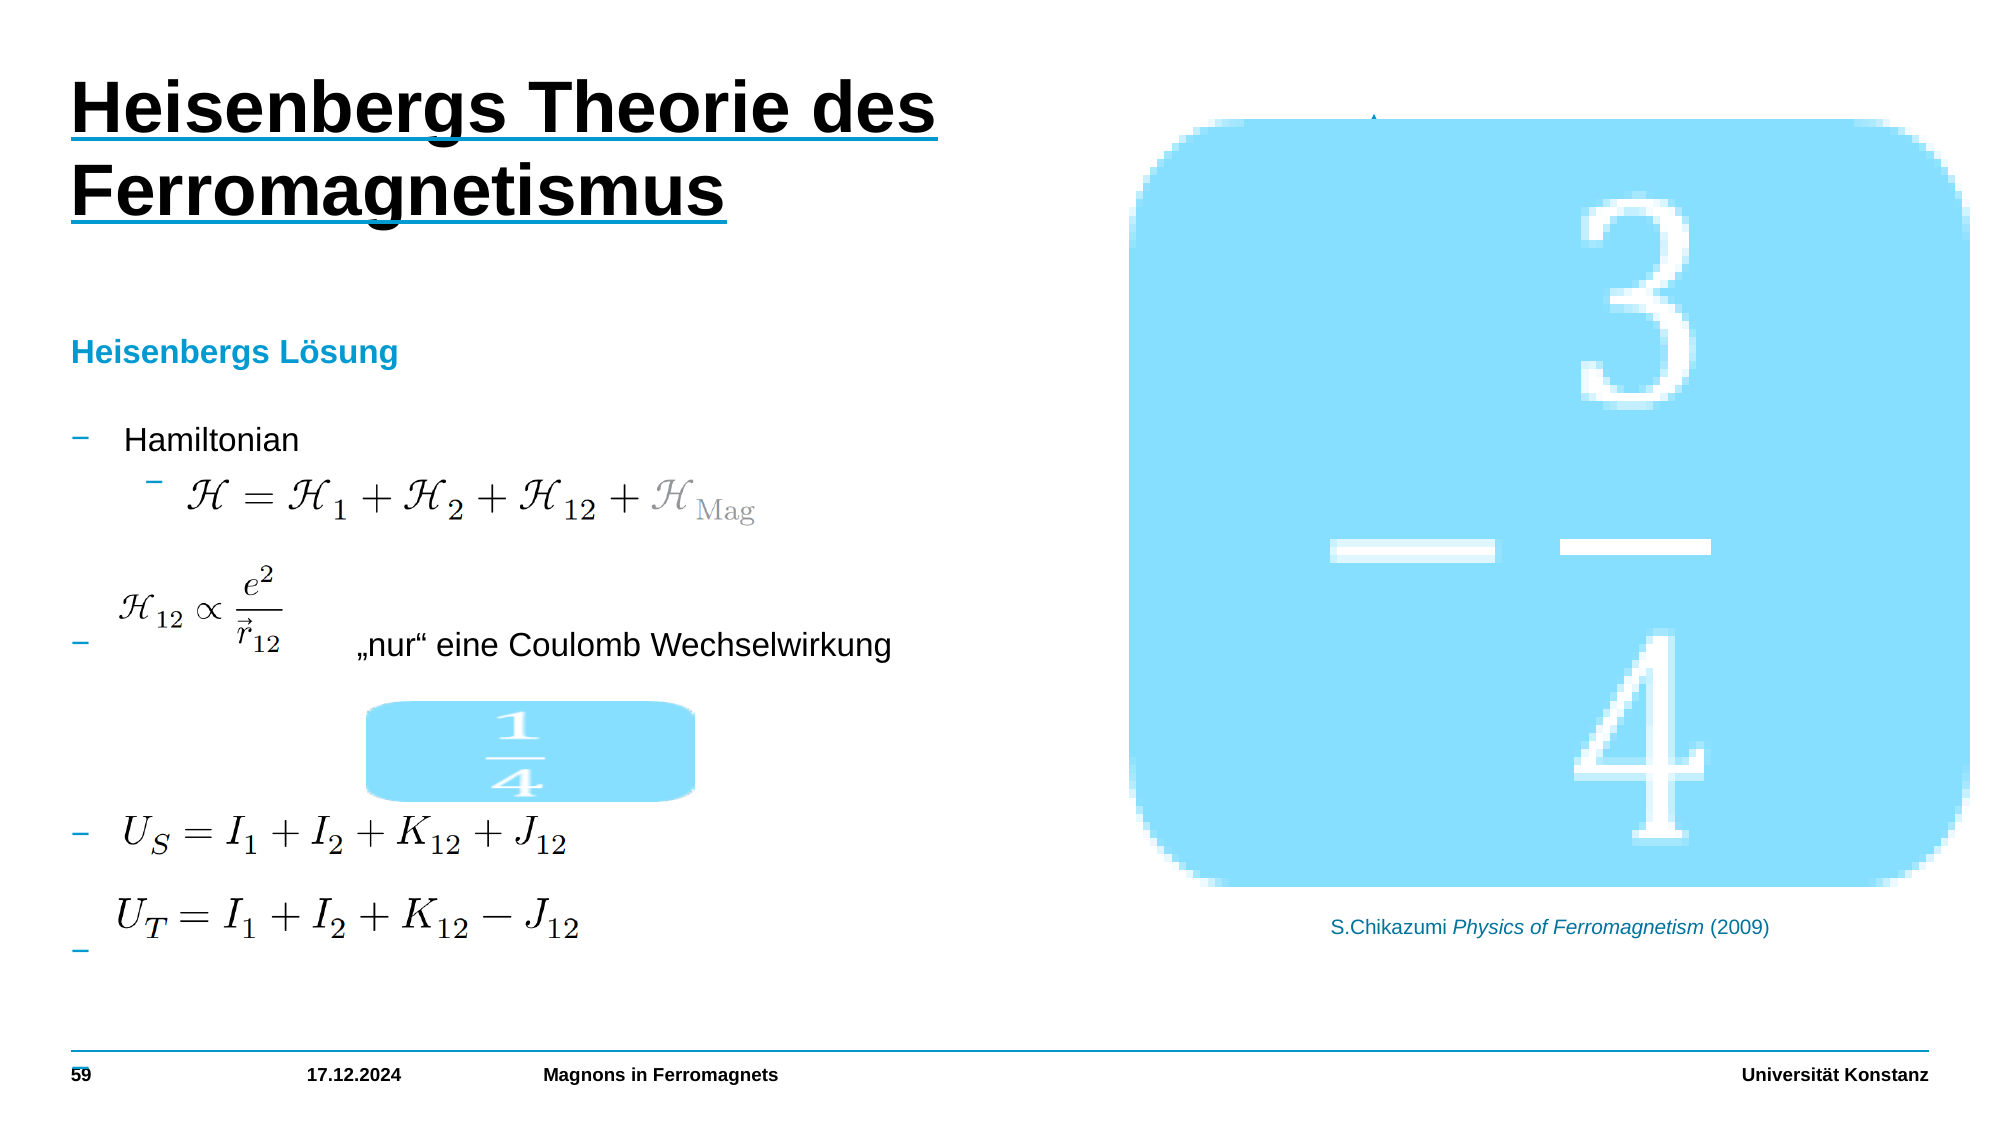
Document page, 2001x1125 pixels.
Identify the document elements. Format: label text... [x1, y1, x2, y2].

picture [117, 559, 288, 657]
footer Magnons in Ferromagnets [543, 1058, 1489, 1094]
slide_number 59 [70, 1058, 276, 1094]
picture [109, 895, 582, 943]
picture [366, 701, 695, 802]
picture [1129, 94, 1970, 887]
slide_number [306, 1058, 512, 1094]
title Heisenbergs Theorie des Ferromagnetismus [70, 66, 1457, 268]
text_box S.Chikazumi Physics of Ferromagnetism (2009) [1315, 906, 1785, 947]
picture [178, 465, 762, 530]
picture [117, 804, 574, 862]
list Heisenbergs Lösung Hamiltonian t 2 „nur“ eine Coulomb Wechselwirkung Gesamtenergie T r [70, 326, 985, 1000]
